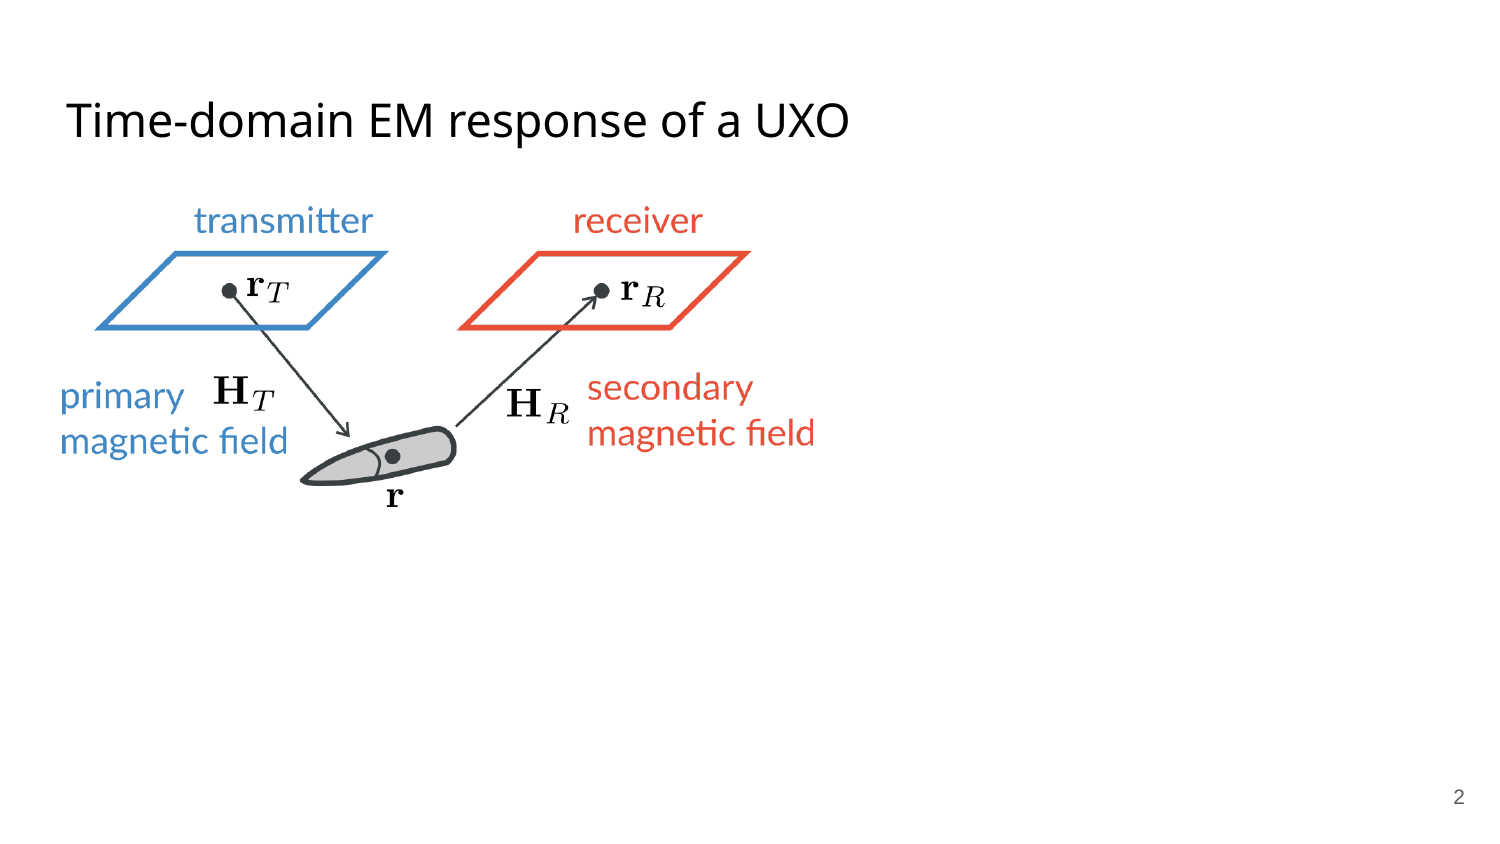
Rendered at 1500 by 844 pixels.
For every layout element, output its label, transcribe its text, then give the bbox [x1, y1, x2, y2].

picture [62, 206, 813, 508]
slide_number 2 [1389, 764, 1480, 830]
title Time-domain EM response of a UXO [51, 72, 1449, 167]
